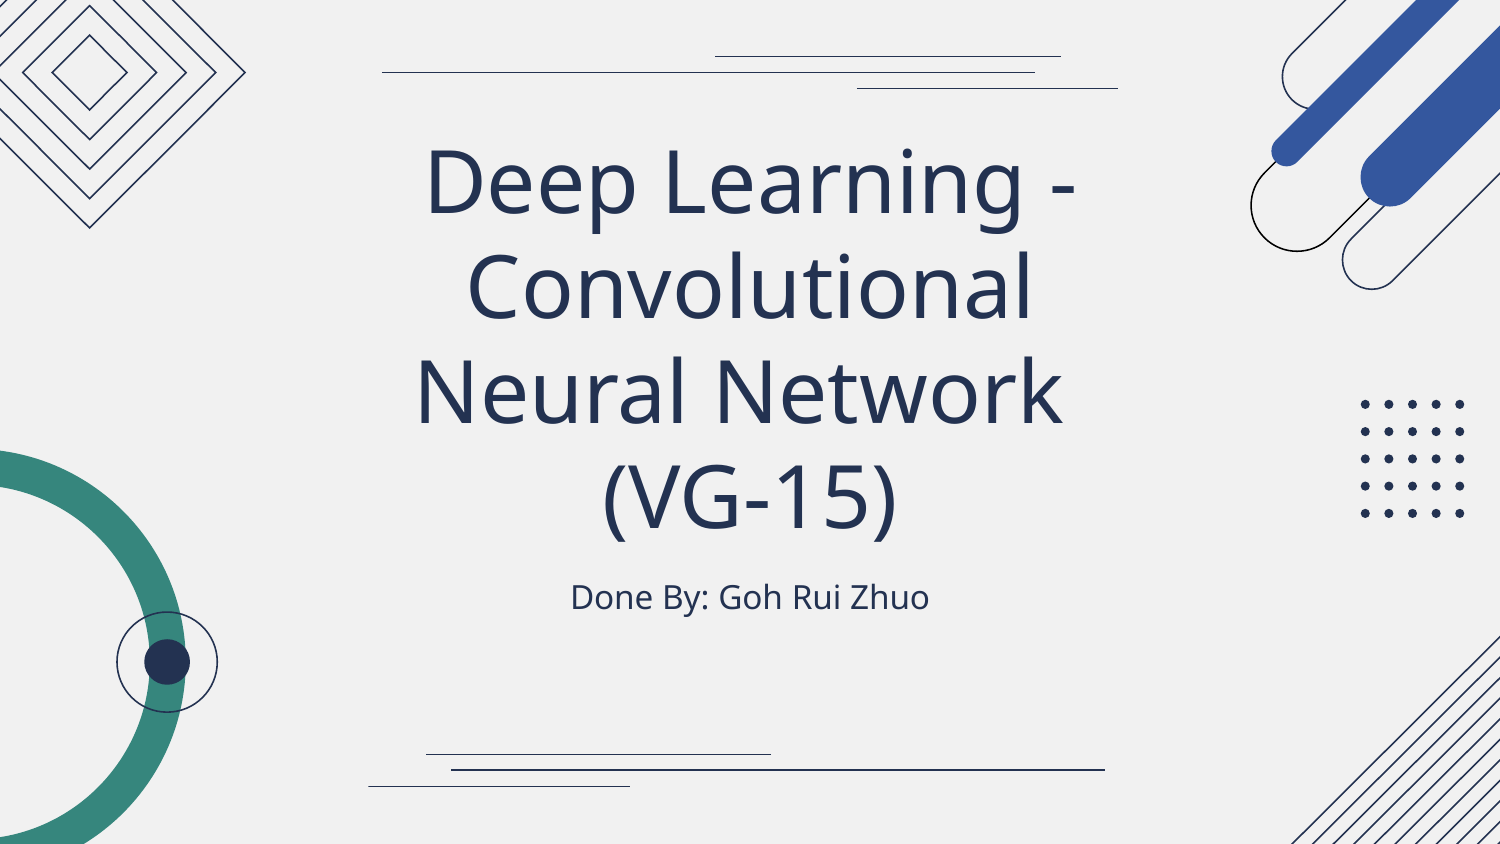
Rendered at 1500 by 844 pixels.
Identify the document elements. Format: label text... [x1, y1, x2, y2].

subtitle Done By: Goh Rui Zhuo [325, 561, 1175, 638]
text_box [0, 448, 218, 844]
title Deep Learning - Convolutional Neural Network (VG-15) [325, 110, 1175, 561]
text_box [1250, 0, 1500, 293]
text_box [0, 0, 246, 229]
